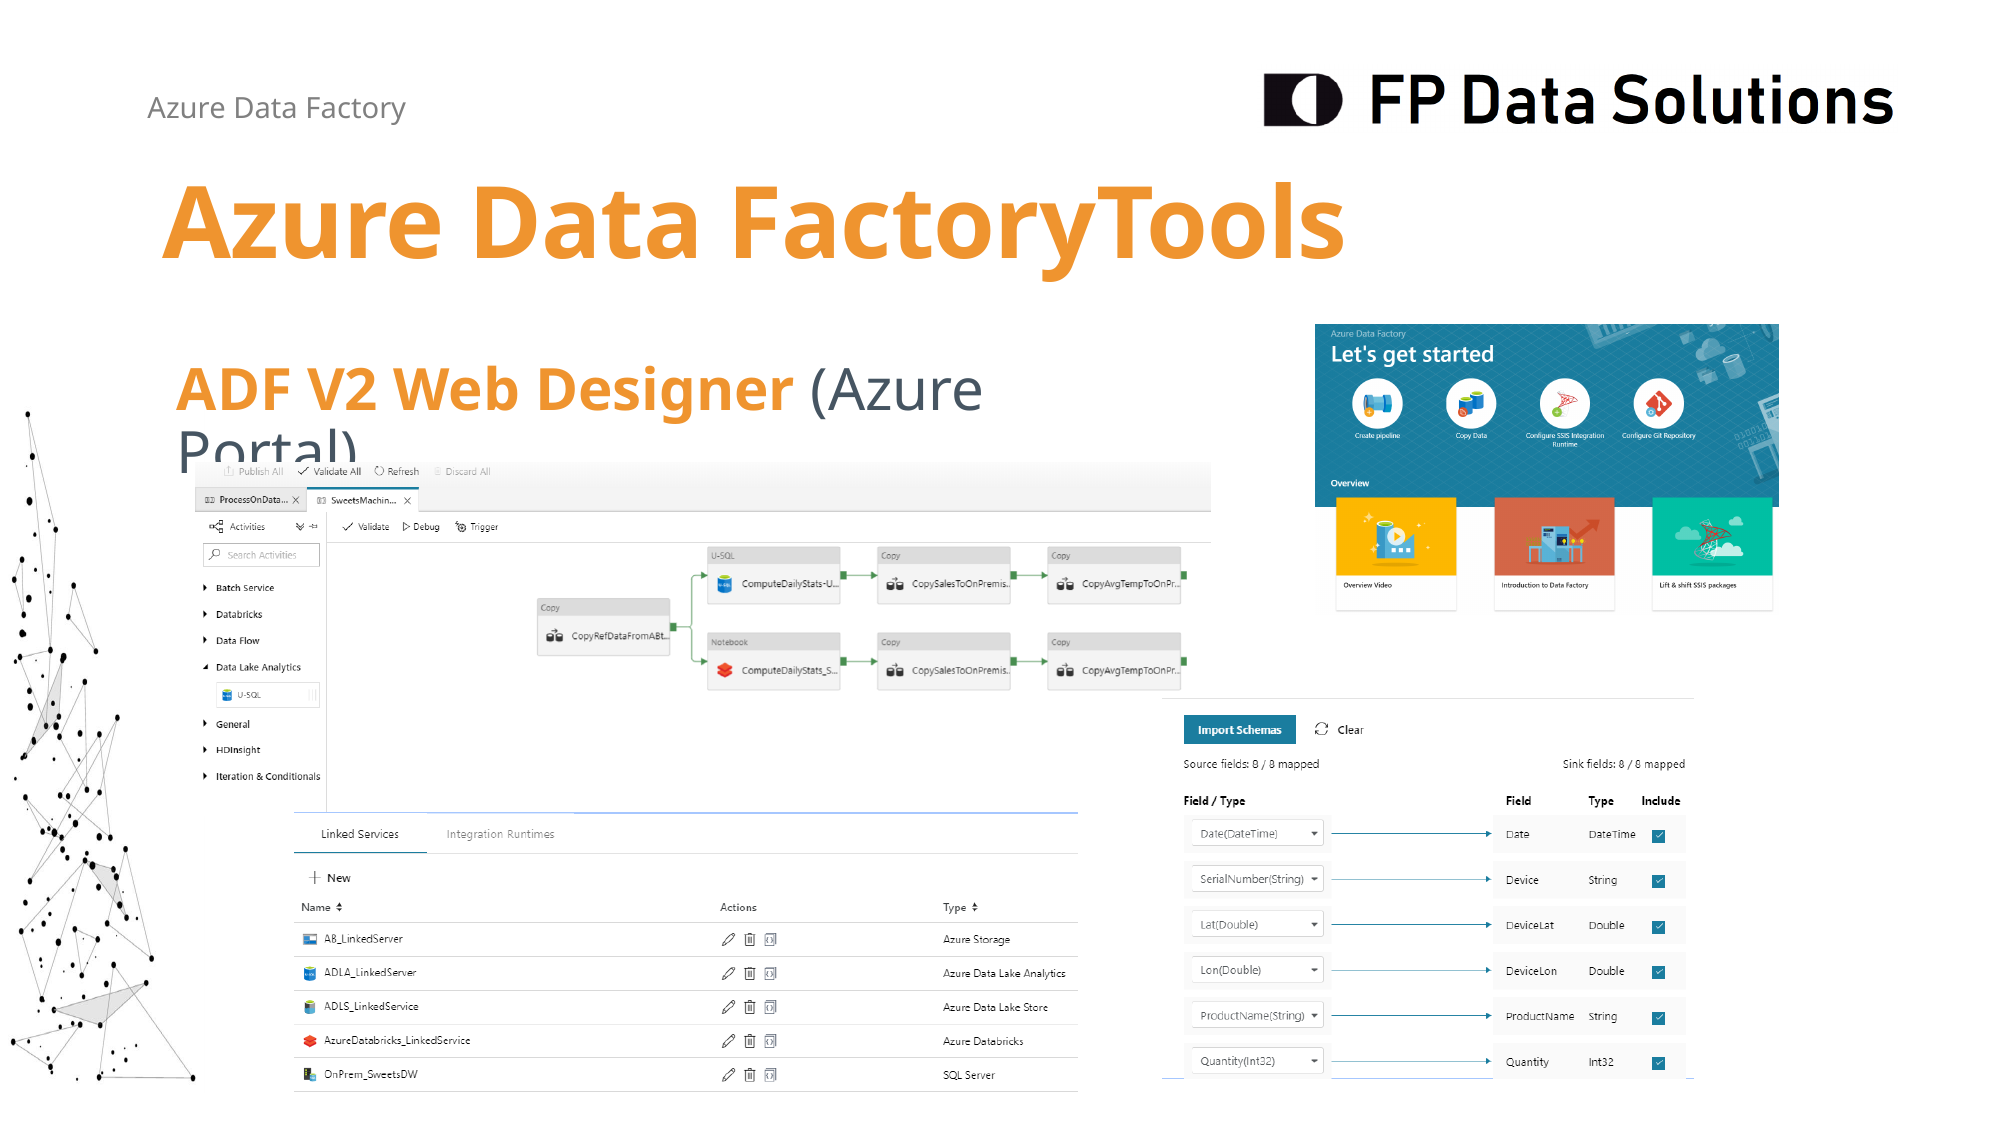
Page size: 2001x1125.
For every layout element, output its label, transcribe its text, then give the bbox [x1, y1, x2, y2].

list Azure Data FactoryTools [148, 164, 1694, 322]
text_box ADF V2 Web Designer (Azure Portal) [162, 352, 1163, 493]
picture [1314, 324, 1779, 615]
picture [1257, 64, 1898, 133]
picture [0, 398, 1694, 1106]
